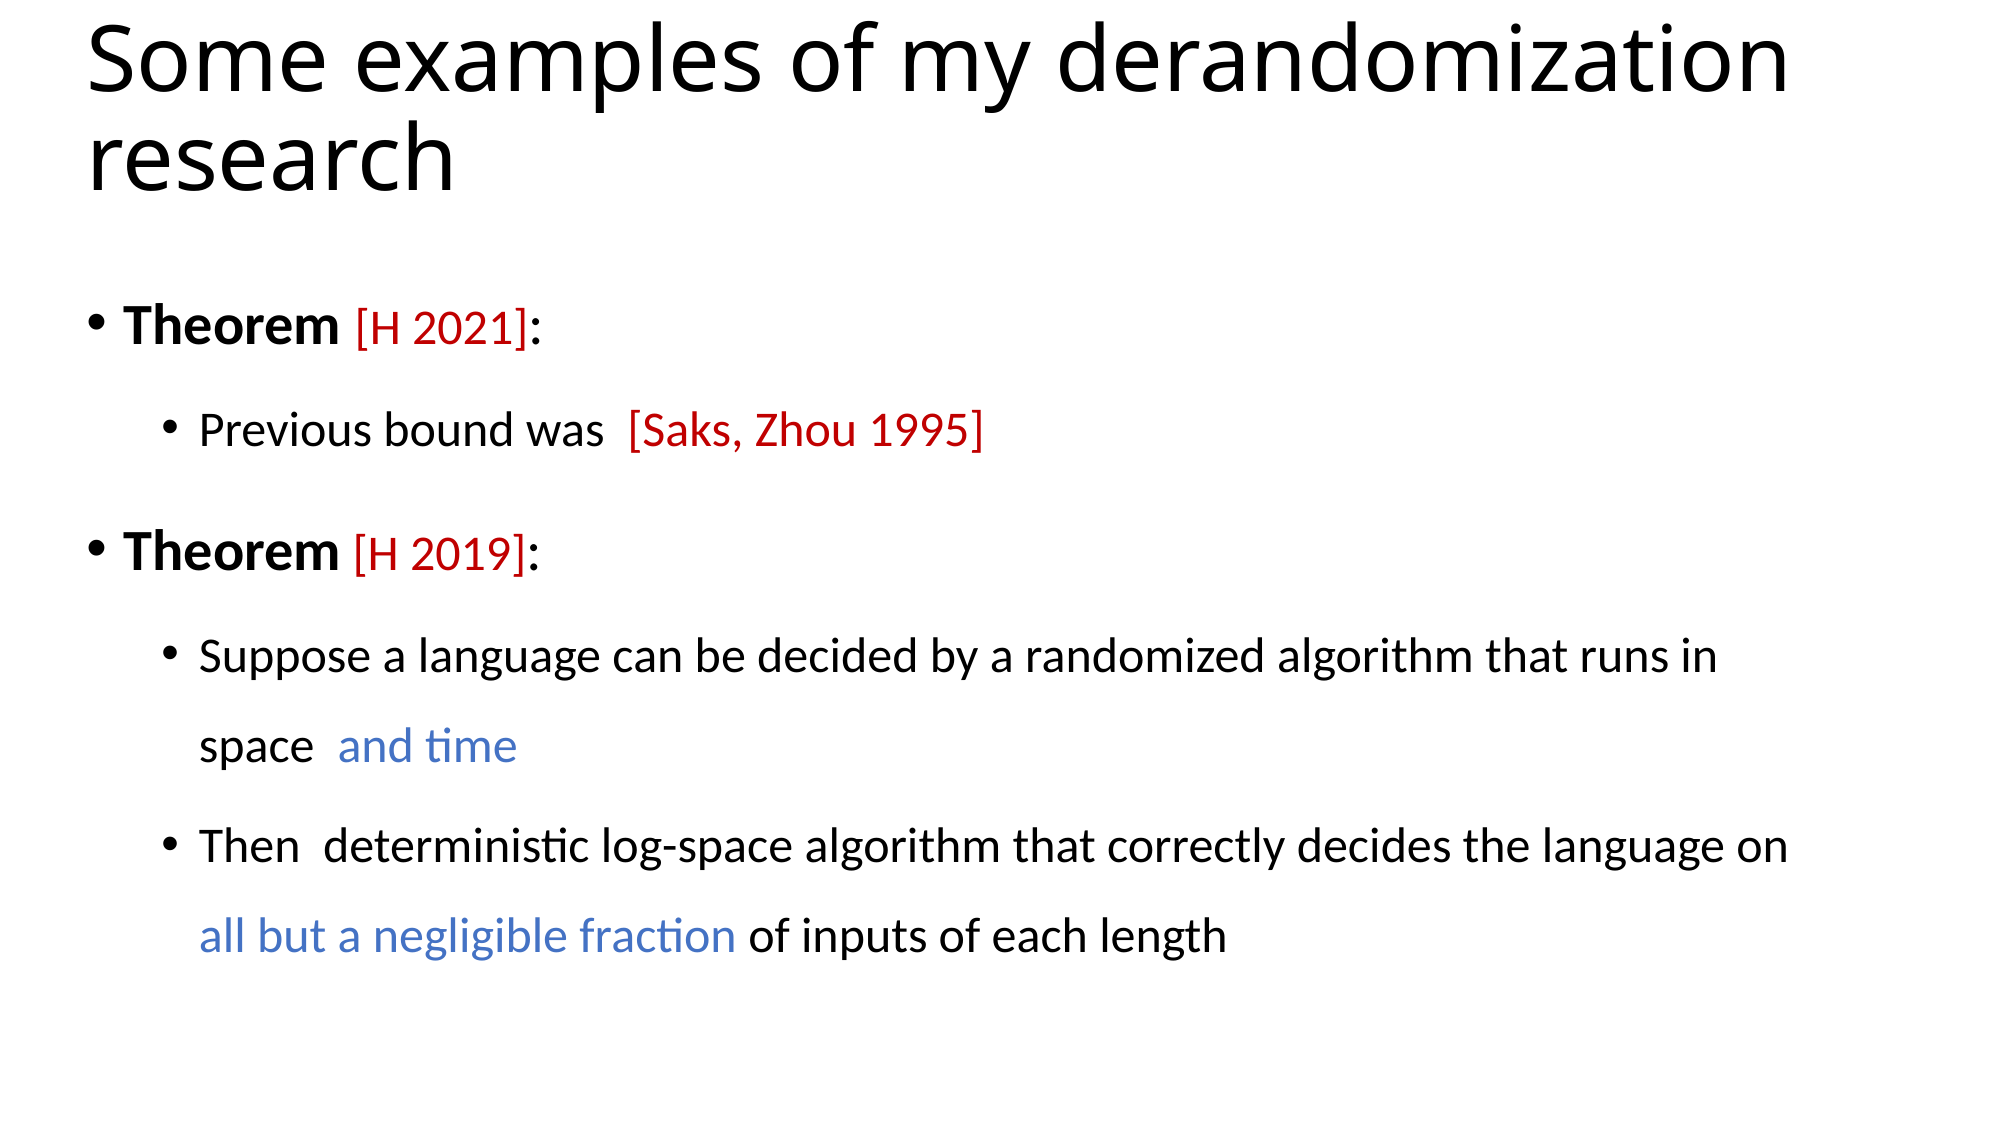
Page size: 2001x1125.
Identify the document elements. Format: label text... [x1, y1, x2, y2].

title Some examples of my derandomization research [71, 3, 1907, 221]
